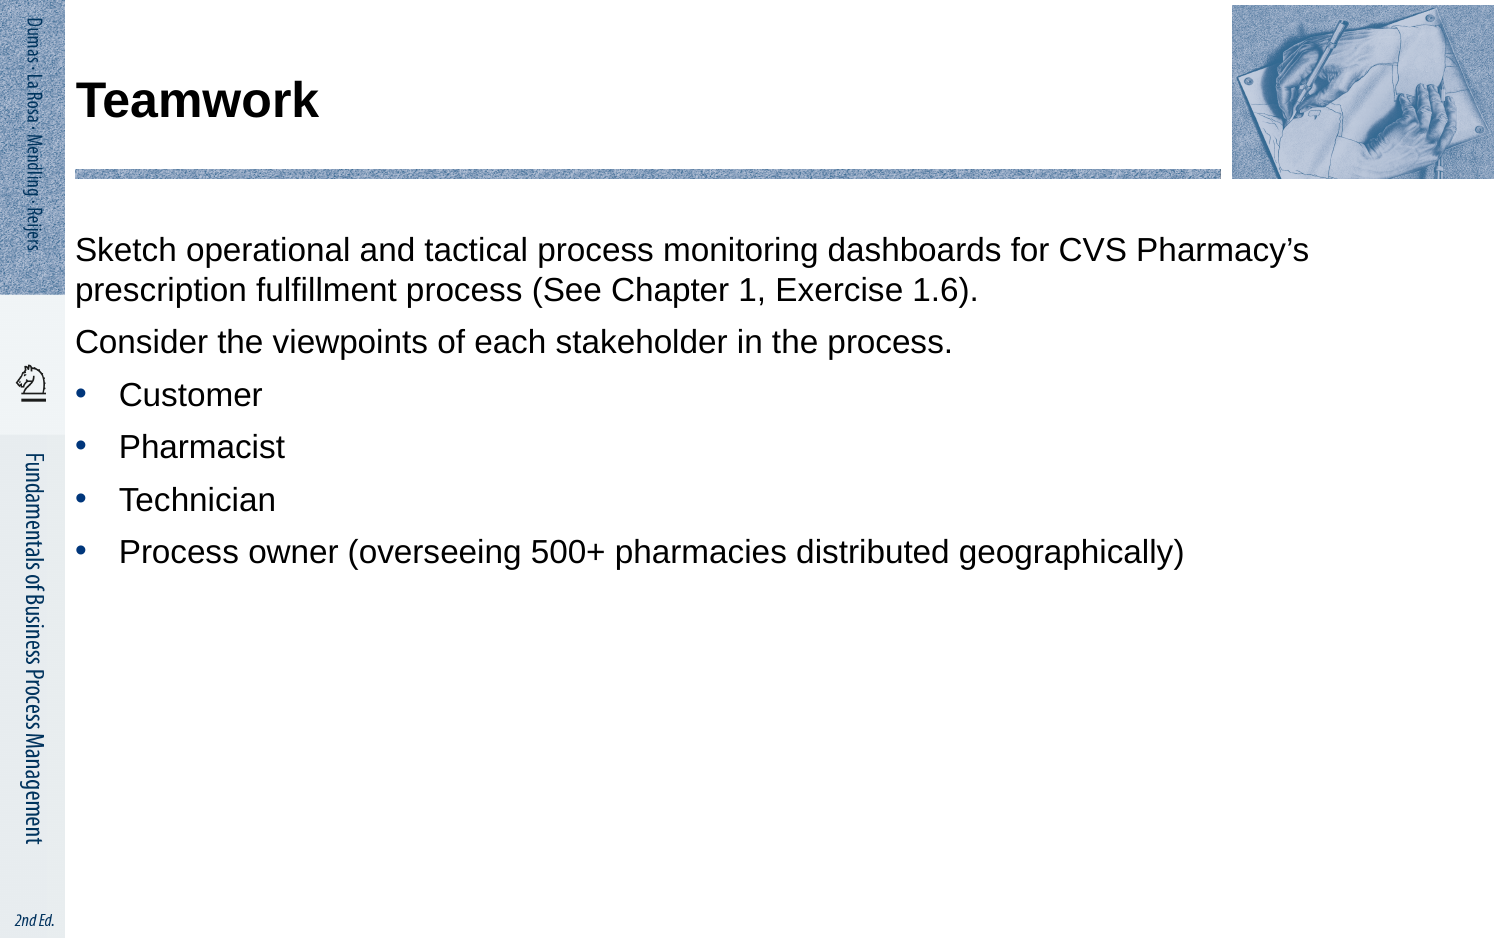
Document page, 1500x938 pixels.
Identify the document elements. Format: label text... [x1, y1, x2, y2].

picture [0, 0, 65, 938]
picture [1232, 5, 1494, 179]
list Sketch operational and tactical process monitoring dashboards for CVS Pharmacy’s prescription fulfillment process (See Chapter 1, Exercise 1.6). Consider the viewpoints of each stakeholder in the process. Customer Pharmacist Technician Process owner (overseeing 500+ pharmacies distributed geographically) [75, 220, 1349, 854]
picture [75, 169, 1221, 179]
title Teamwork [75, 22, 1198, 172]
